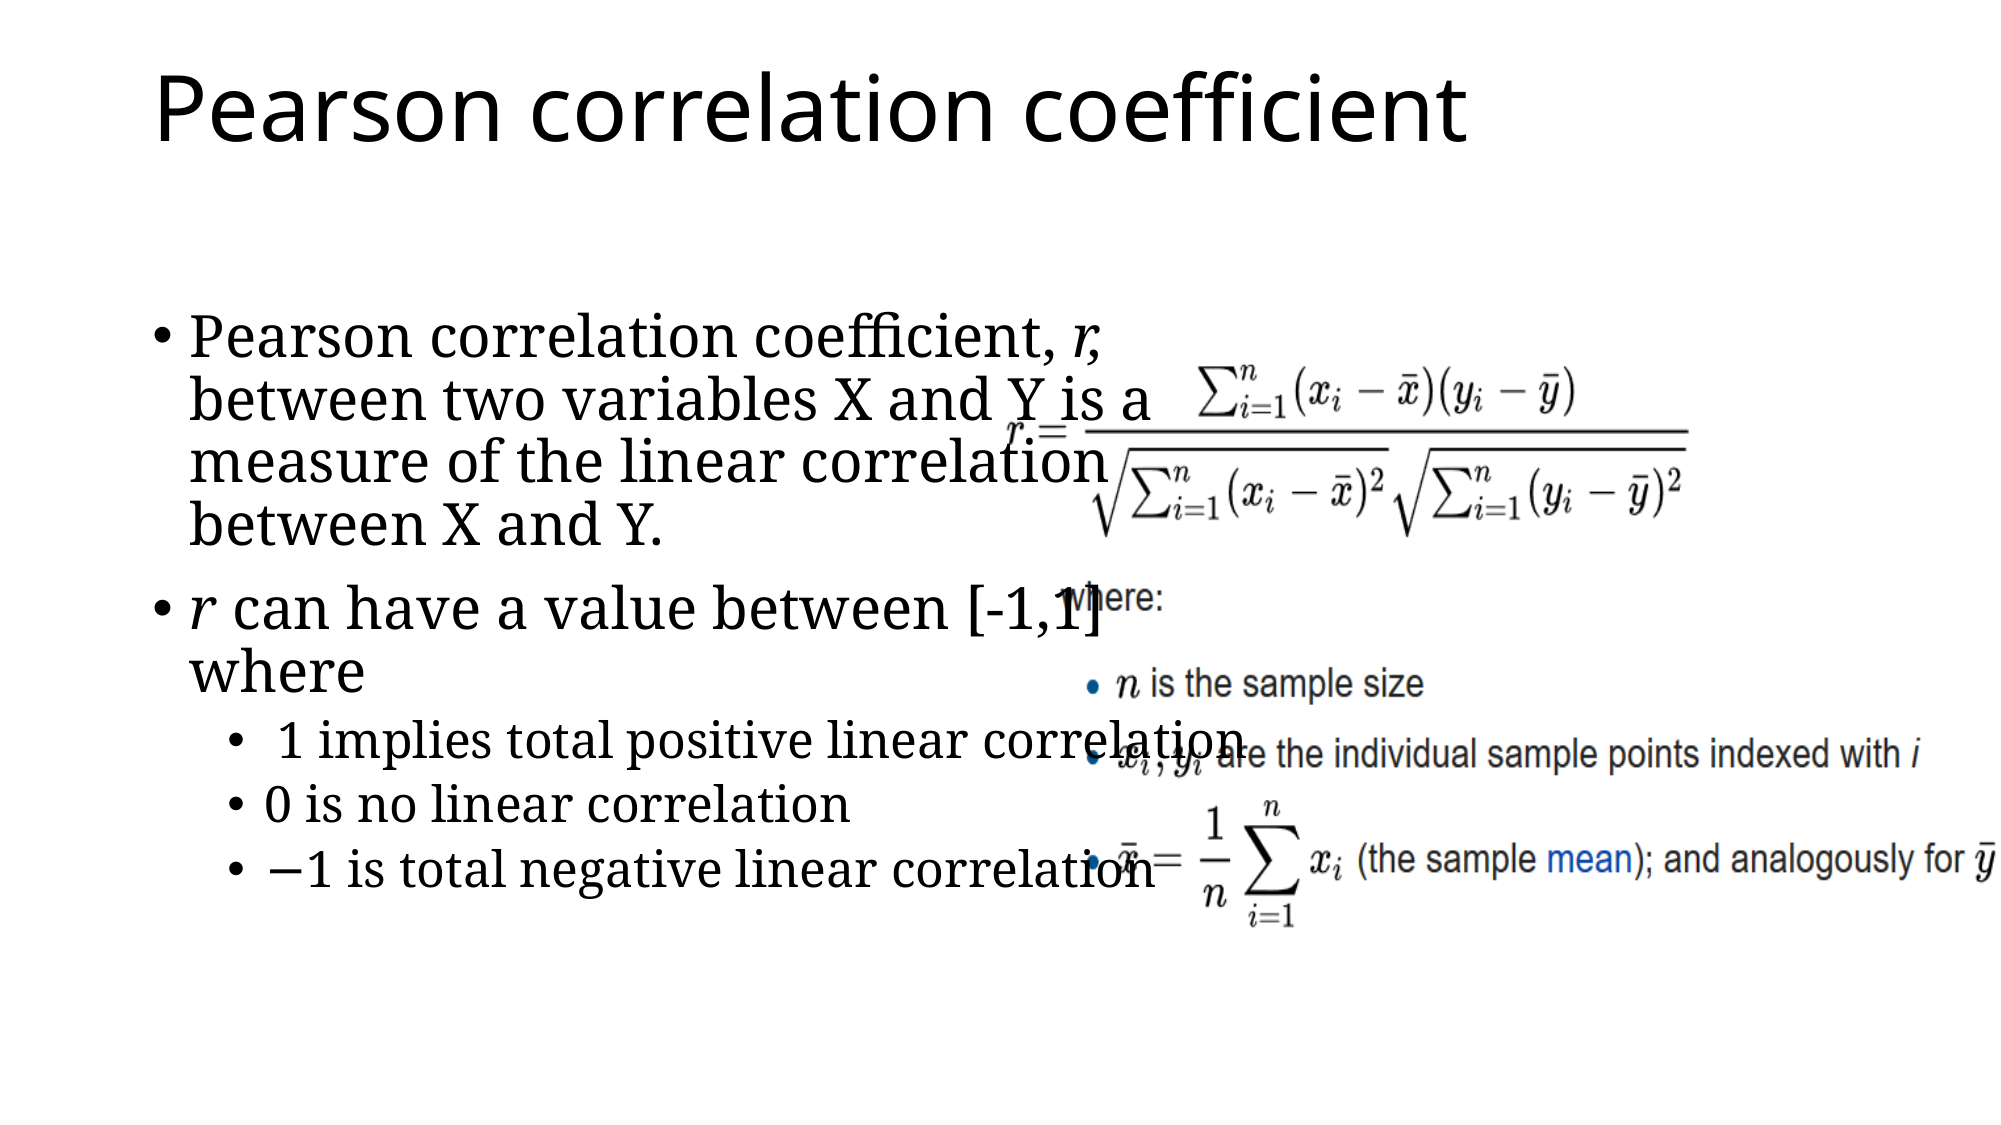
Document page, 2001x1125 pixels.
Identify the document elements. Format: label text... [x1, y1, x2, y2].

title Pearson correlation coefficient [137, 3, 1863, 221]
picture [999, 332, 2000, 943]
list Pearson correlation coefficient, r, between two variables X and Y is a measure of the linear correlation between X and Y. r can have a value between [-1,1] where 1 implies total positive linear correlation 0 is no linear correlation −1 is total negative linear correlation [137, 299, 1908, 1014]
